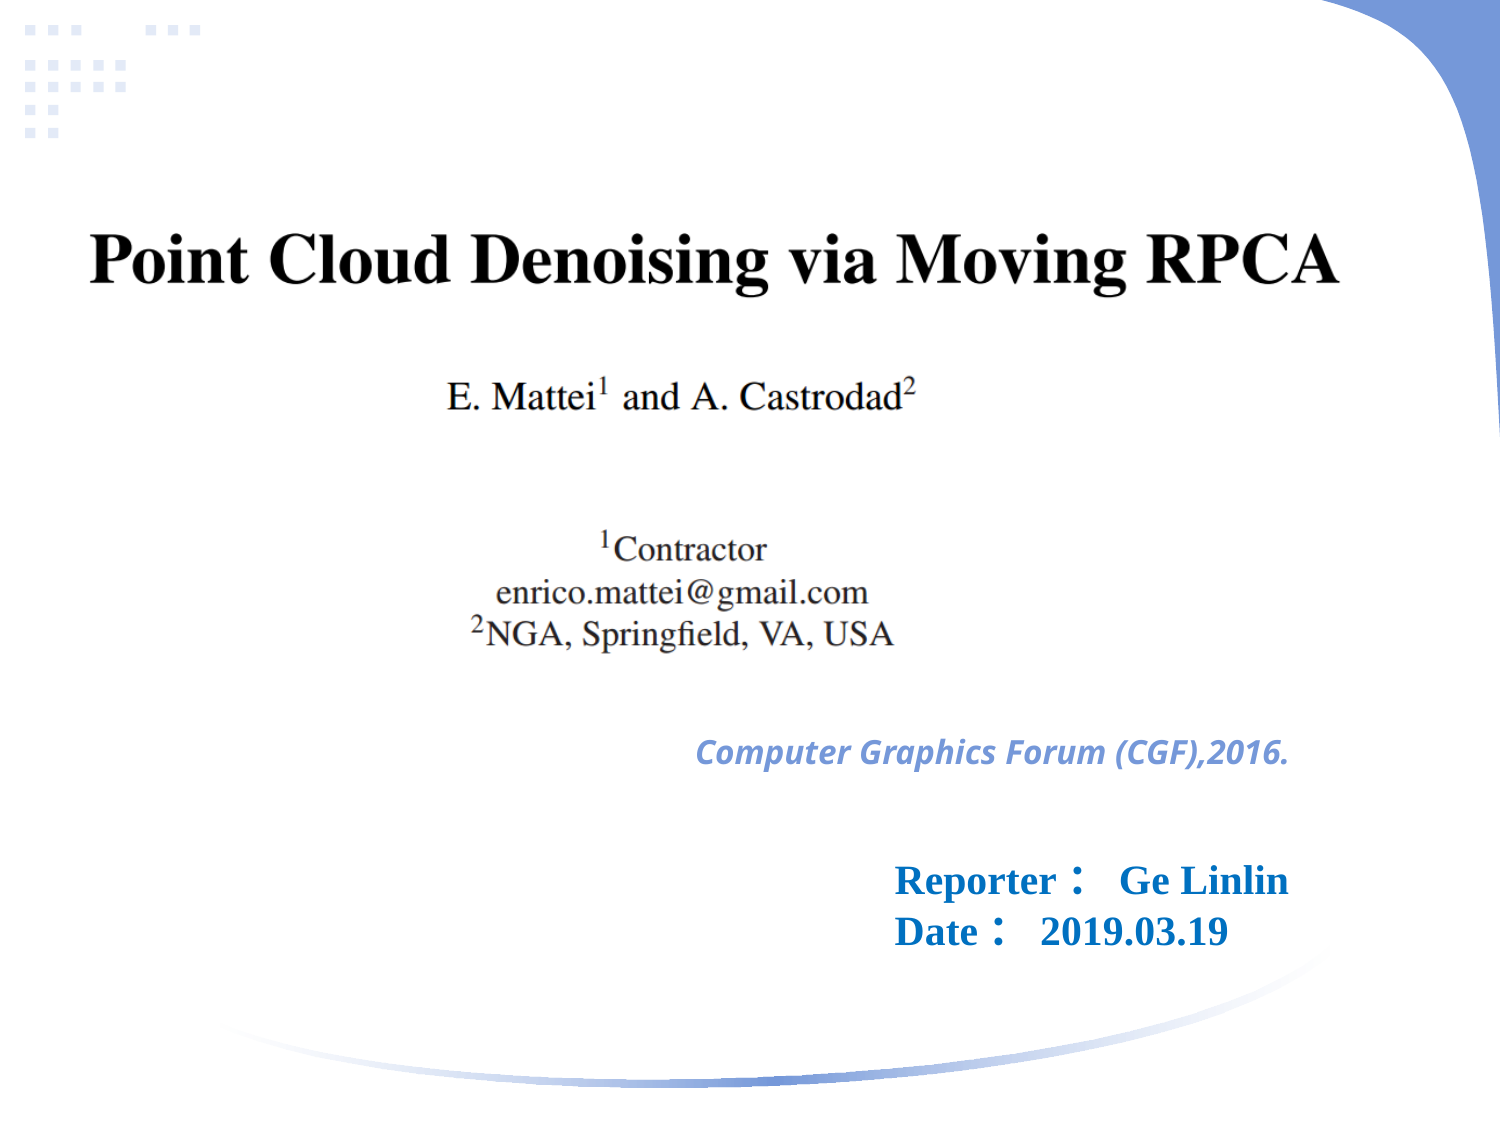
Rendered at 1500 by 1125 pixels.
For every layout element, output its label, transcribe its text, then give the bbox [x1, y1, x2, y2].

picture [76, 220, 1349, 309]
text_box Reporter：Ge Linlin Date：2019.03.19 [879, 845, 1349, 961]
picture [442, 370, 919, 658]
text_box Computer Graphics Forum (CGF),2016. [680, 723, 1373, 779]
